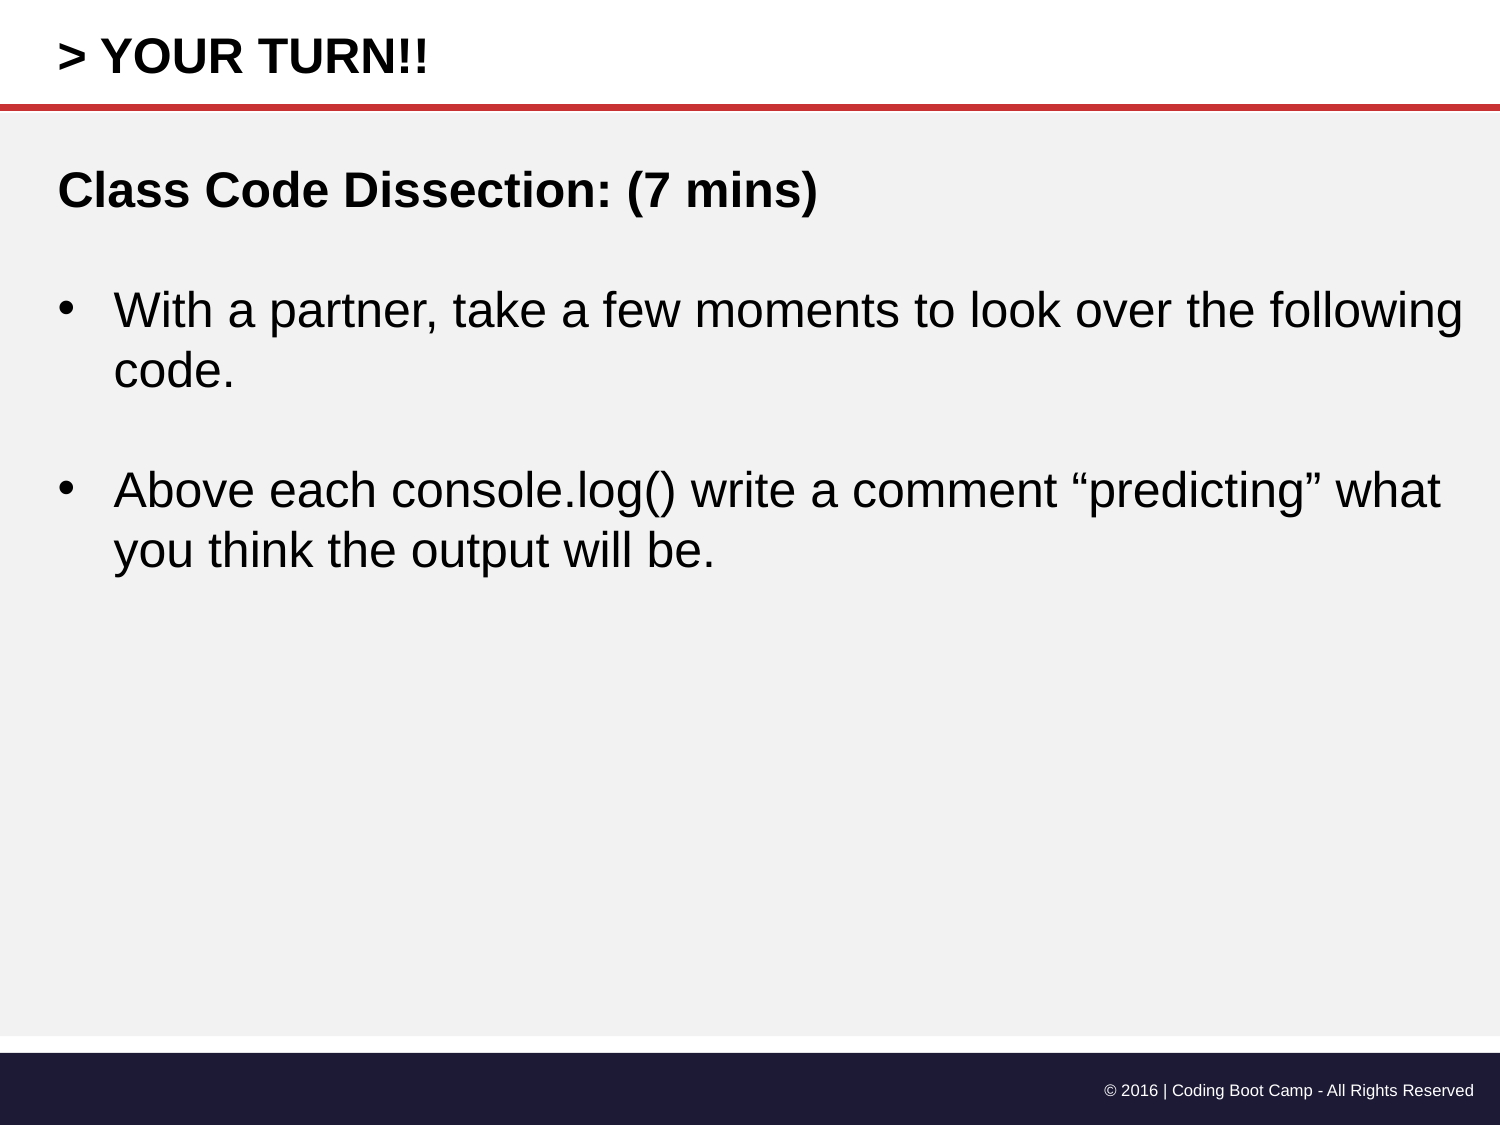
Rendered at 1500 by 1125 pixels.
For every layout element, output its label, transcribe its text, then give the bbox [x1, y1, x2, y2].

text_box Class Code Dissection: (7 mins) With a partner, take a few moments to look over the following code. Above each console.log() write a comment “predicting” what you think the output will be. [49, 149, 1475, 645]
text_box > YOUR TURN!! [50, 16, 913, 91]
text_box [0, 113, 1500, 1037]
